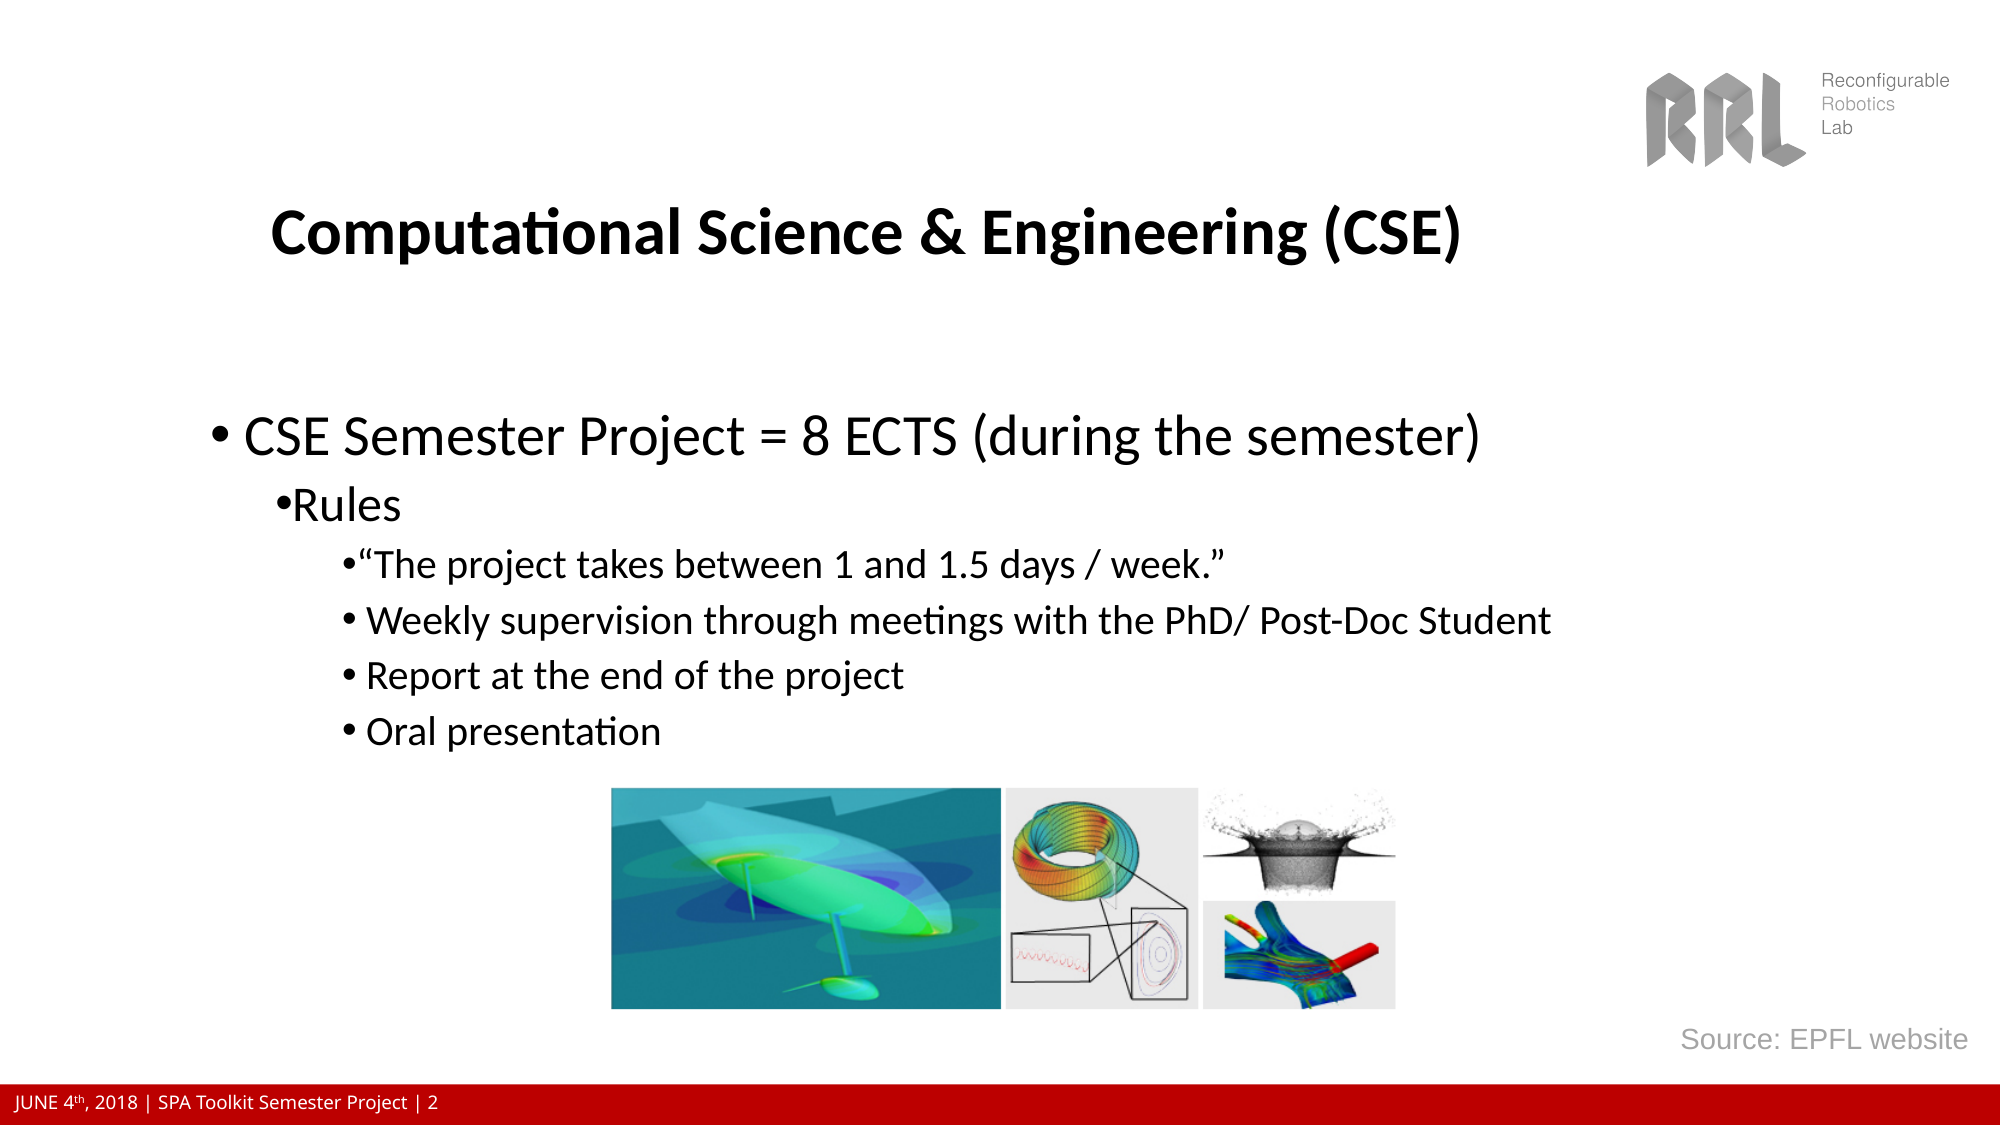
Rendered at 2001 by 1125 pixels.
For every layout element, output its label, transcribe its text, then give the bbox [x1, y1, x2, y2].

text_box Source: EPFL website [1665, 1013, 1985, 1063]
list CSE Semester Project = 8 ECTS (during the semester) Rules “The project takes between 1 and 1.5 days / week.” Weekly supervision through meetings with the PhD/ Post-Doc Student Report at the end of the project Oral presentation [137, 299, 1863, 1014]
picture [602, 781, 1398, 1014]
title Computational Science & Engineering (CSE) [255, 188, 1863, 278]
